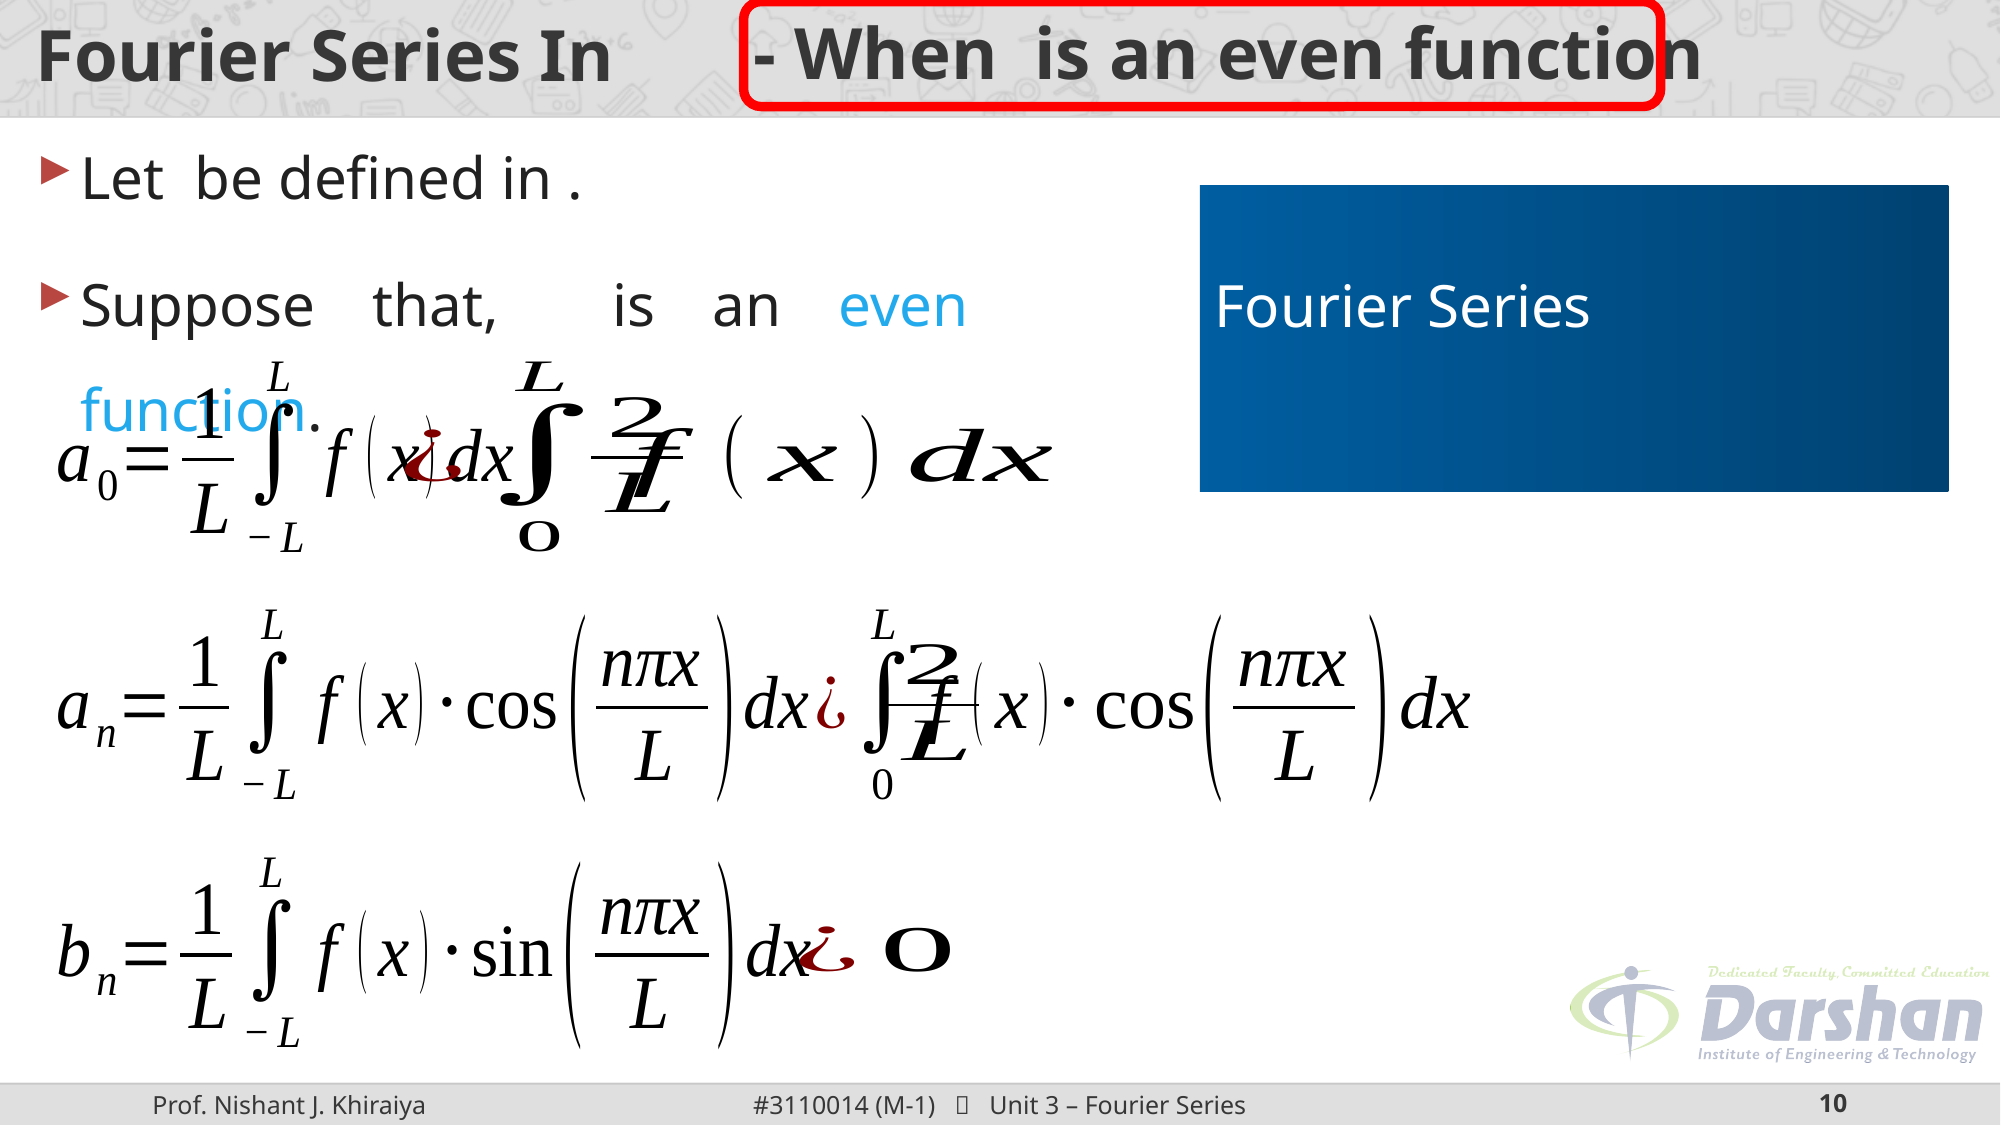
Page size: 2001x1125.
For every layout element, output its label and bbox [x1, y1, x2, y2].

text_box [742, 0, 1662, 108]
